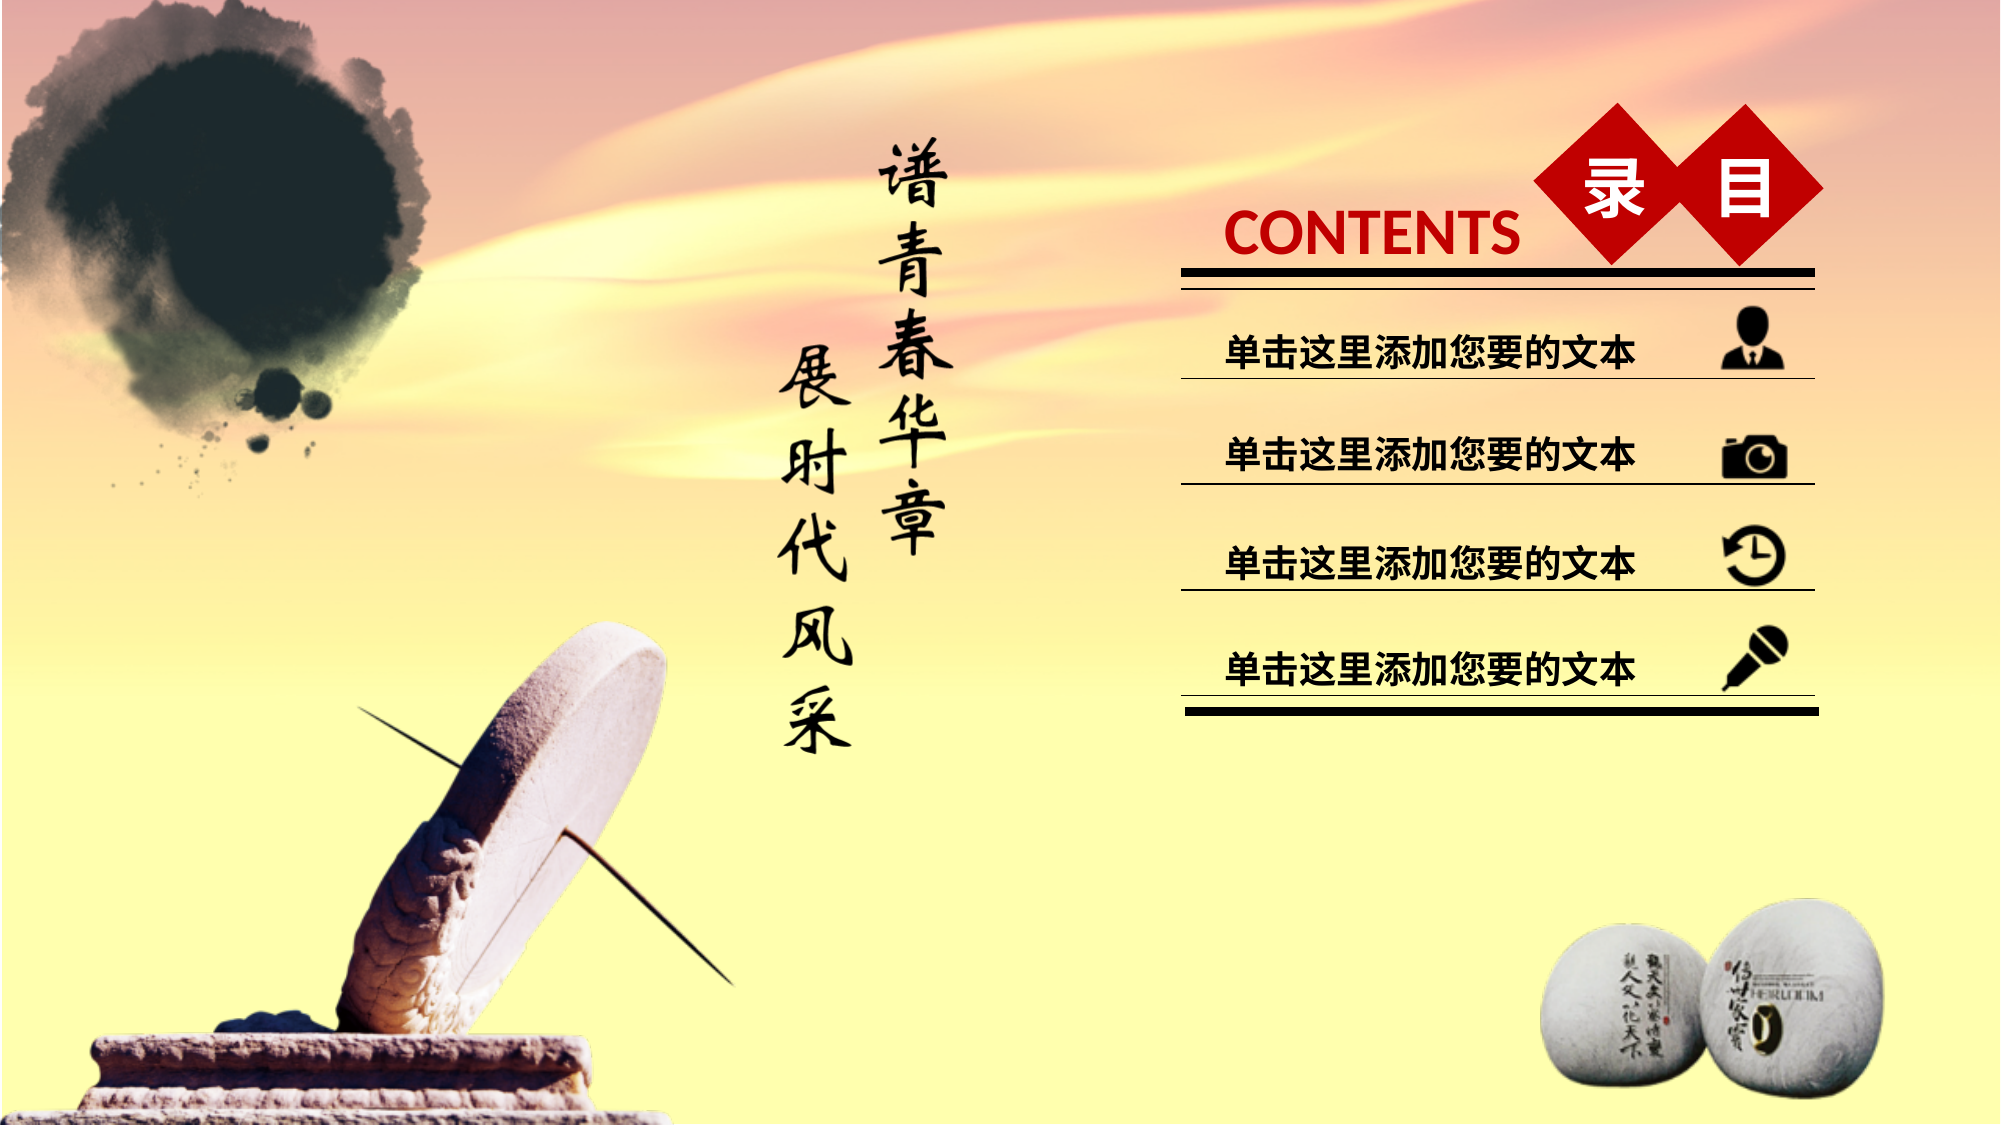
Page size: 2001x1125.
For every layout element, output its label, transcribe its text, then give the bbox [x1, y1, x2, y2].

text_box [1556, 126, 1801, 243]
text_box 单击这里添加您要的文本 [1209, 424, 1685, 483]
picture [0, 0, 2001, 1125]
text_box 单击这里添加您要的文本 [1209, 638, 1685, 694]
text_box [1180, 695, 1820, 712]
text_box CONTENTS [1209, 180, 1586, 270]
text_box 单击这里添加您要的文本 [1209, 321, 1685, 377]
text_box 单击这里添加您要的文本 [1209, 532, 1685, 589]
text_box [1180, 272, 1815, 290]
